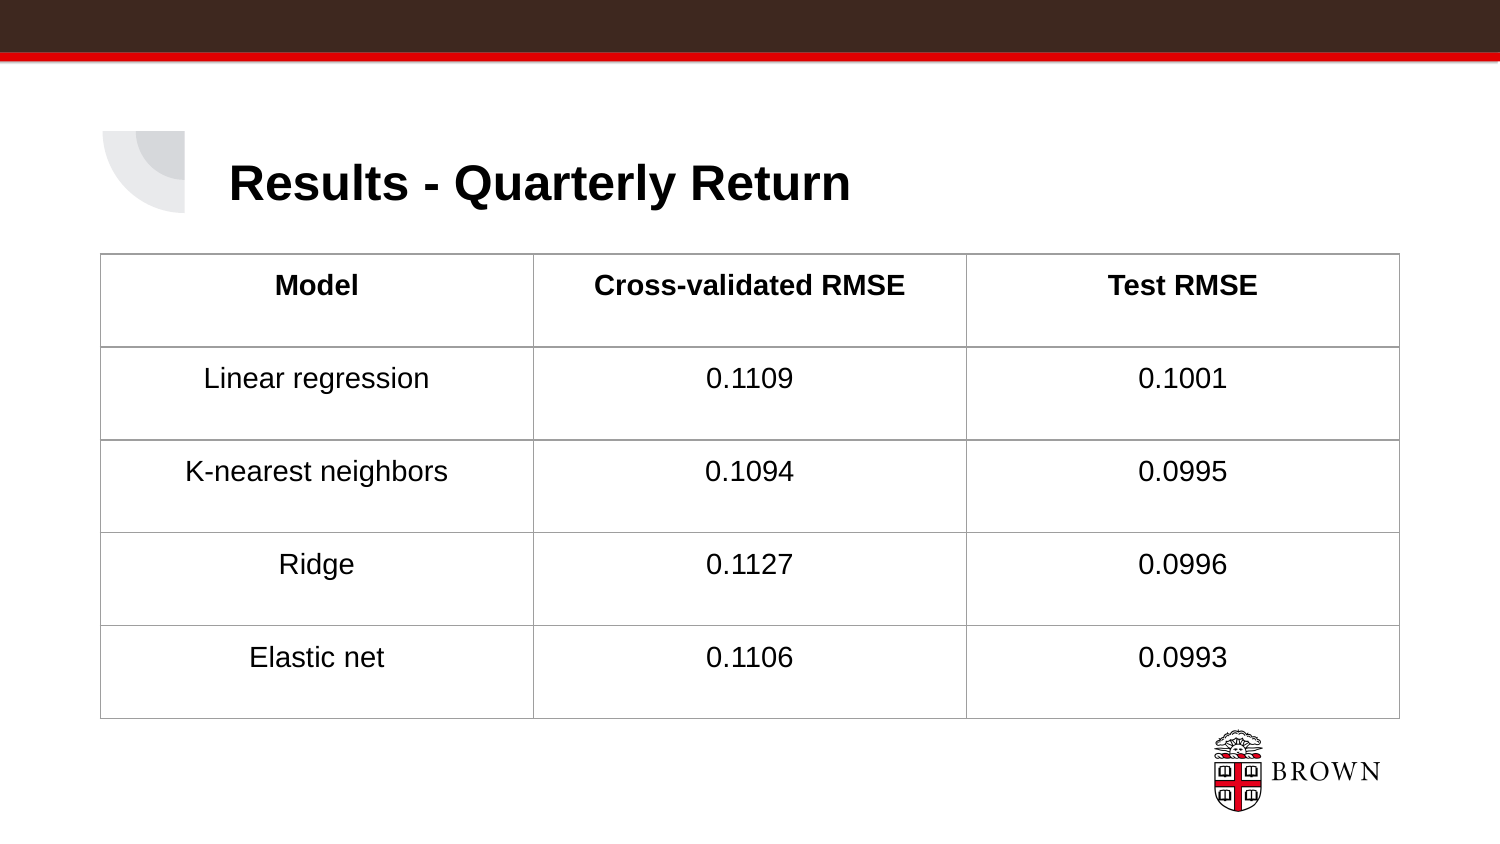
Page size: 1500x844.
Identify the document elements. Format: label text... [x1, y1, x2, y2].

table_cell 0.1001 [967, 348, 1399, 439]
table_cell 0.0996 [967, 533, 1399, 625]
table_header Test RMSE [967, 255, 1399, 346]
title Results - Quarterly Return [213, 98, 1368, 253]
table_cell 0.1106 [534, 626, 966, 718]
table_cell Elastic net [101, 626, 533, 718]
table_header Cross-validated RMSE [534, 255, 966, 346]
table_cell K-nearest neighbors [101, 441, 533, 532]
picture [1214, 729, 1380, 812]
table_cell 0.1127 [534, 533, 966, 625]
table_cell 0.0993 [967, 626, 1399, 718]
table_cell 0.1109 [534, 348, 966, 439]
table_cell 0.0995 [967, 441, 1399, 532]
table_header Model [101, 255, 533, 346]
table_cell 0.1094 [534, 441, 966, 532]
table_cell Linear regression [101, 348, 533, 439]
table_cell Ridge [101, 533, 533, 625]
